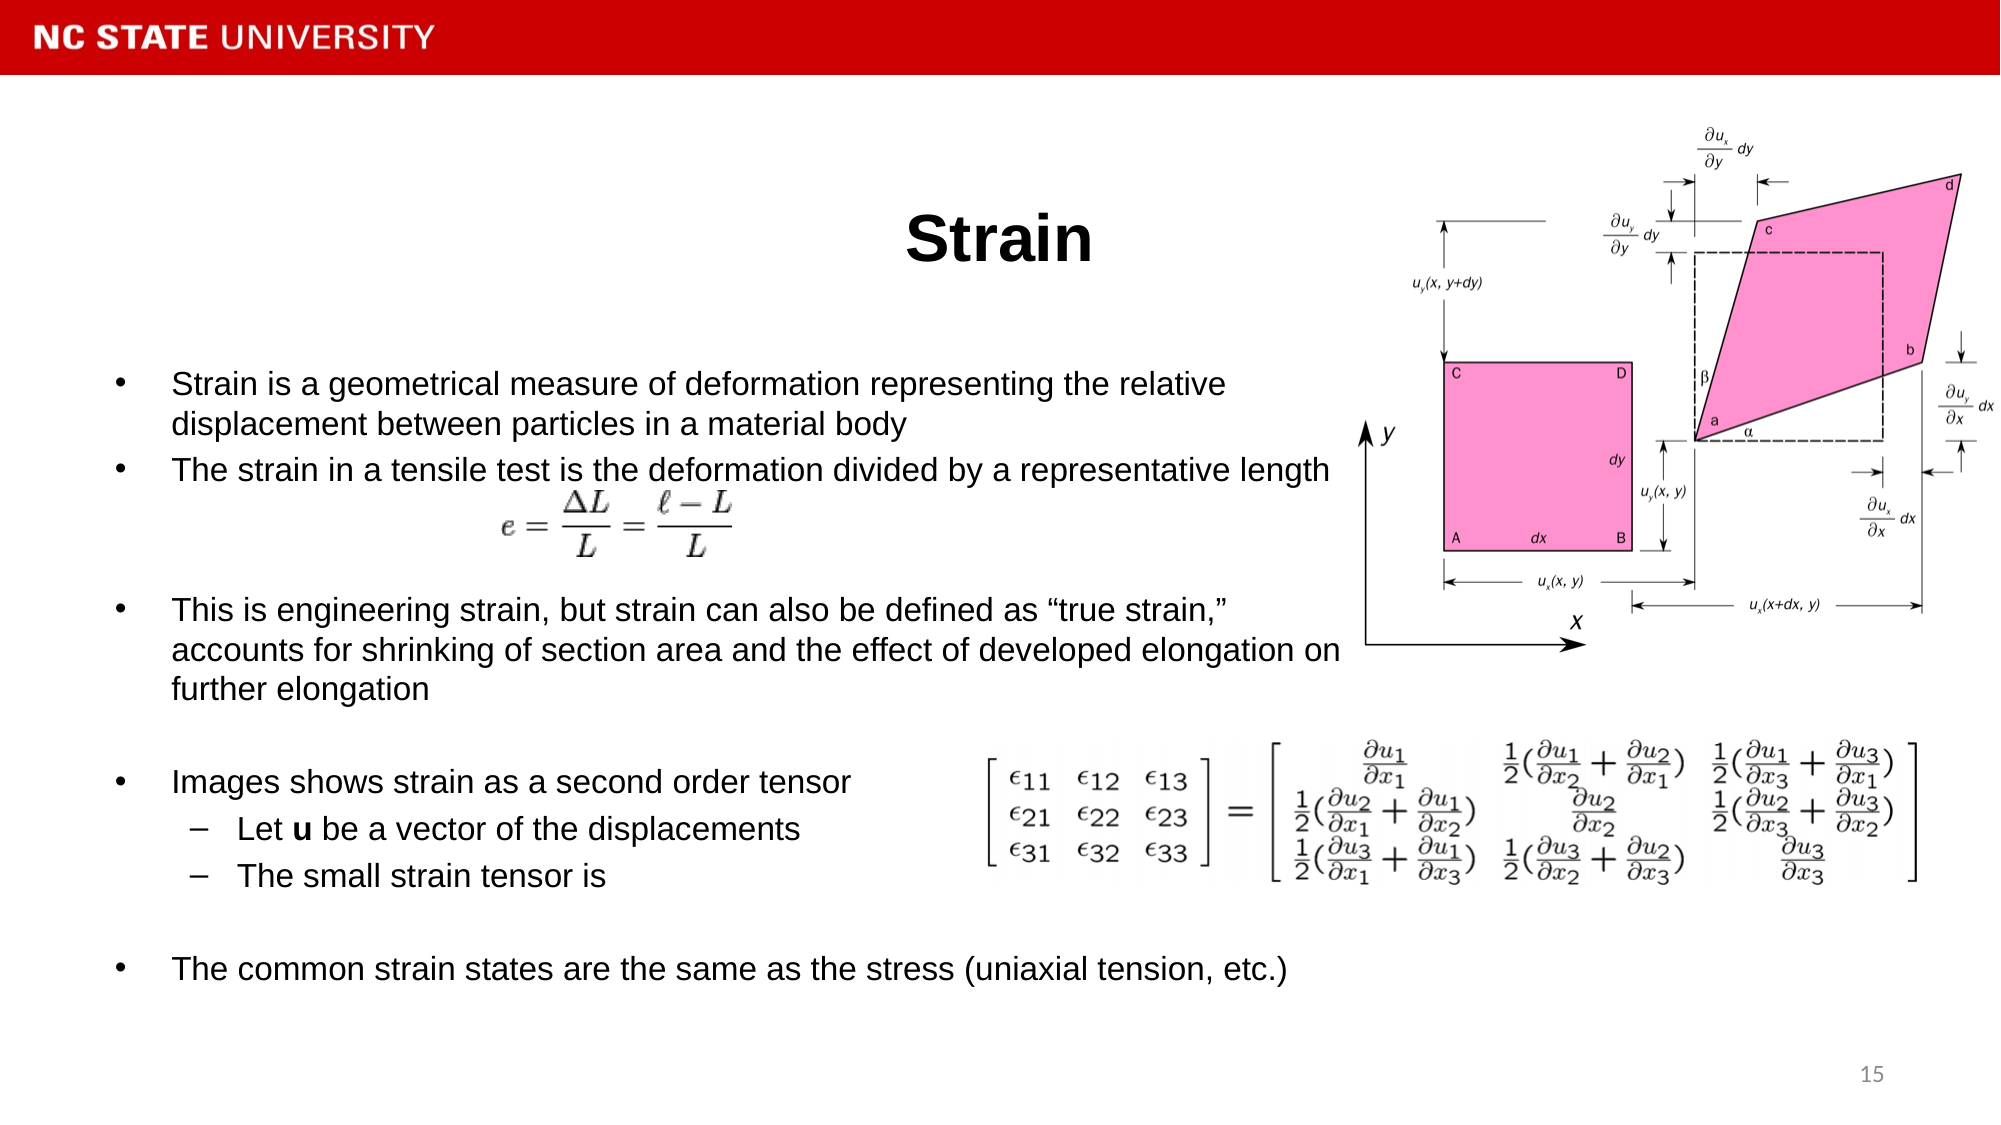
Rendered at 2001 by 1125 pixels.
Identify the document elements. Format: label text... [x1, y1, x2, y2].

picture [973, 725, 1931, 902]
picture [1348, 111, 2000, 662]
title Strain [99, 147, 1343, 323]
picture [0, 0, 2000, 75]
slide_number 15 [1433, 1042, 1900, 1103]
picture [500, 490, 732, 558]
